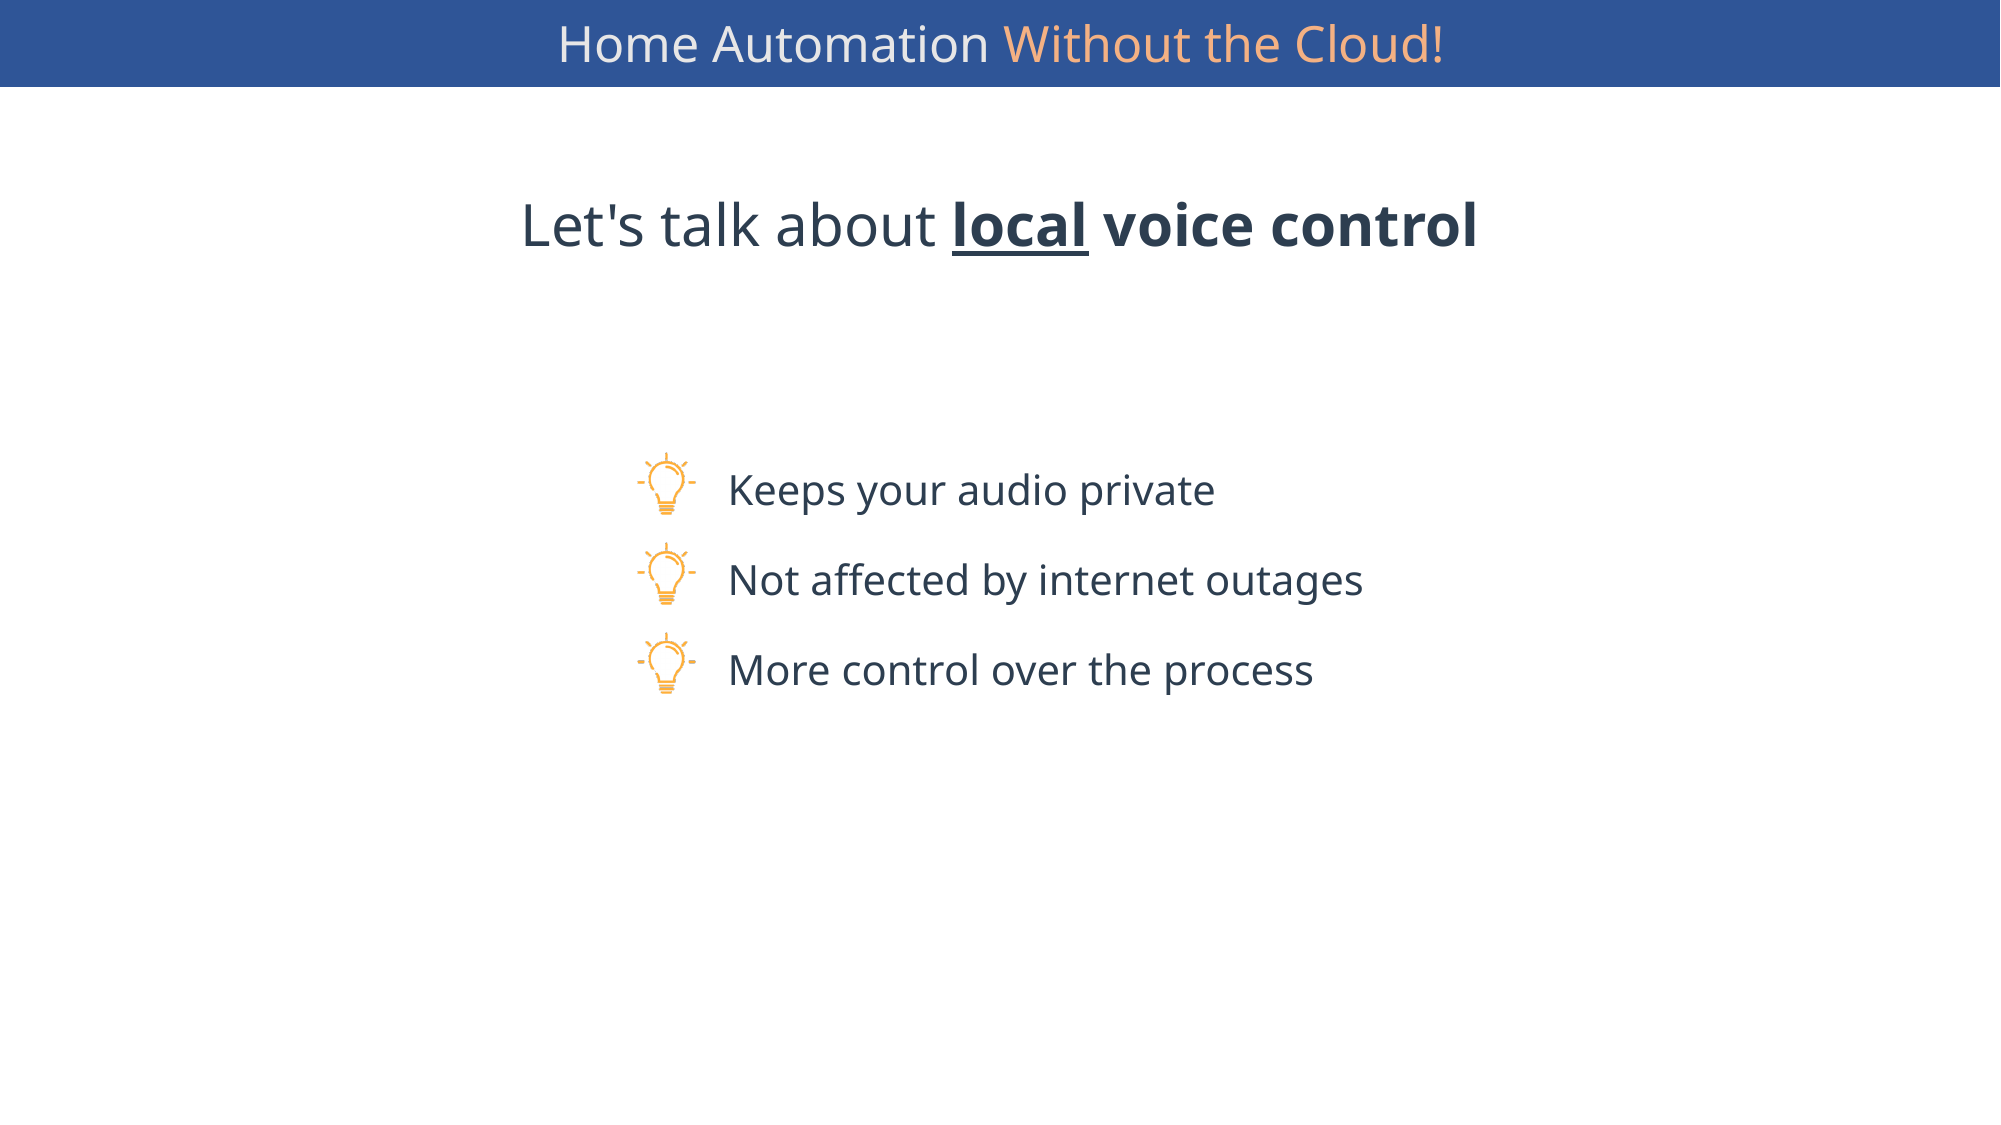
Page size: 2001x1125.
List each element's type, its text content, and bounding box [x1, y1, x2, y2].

text_box Let's talk about local voice control [506, 181, 1494, 266]
picture [630, 631, 701, 698]
text_box Keeps your audio private [712, 456, 1894, 522]
text_box Home Automation Without the Cloud! [353, 5, 1649, 81]
picture [630, 541, 701, 608]
text_box Not affected by internet outages [712, 546, 1905, 612]
text_box More control over the process [712, 636, 1829, 701]
picture [630, 451, 701, 518]
text_box [0, 0, 2000, 88]
